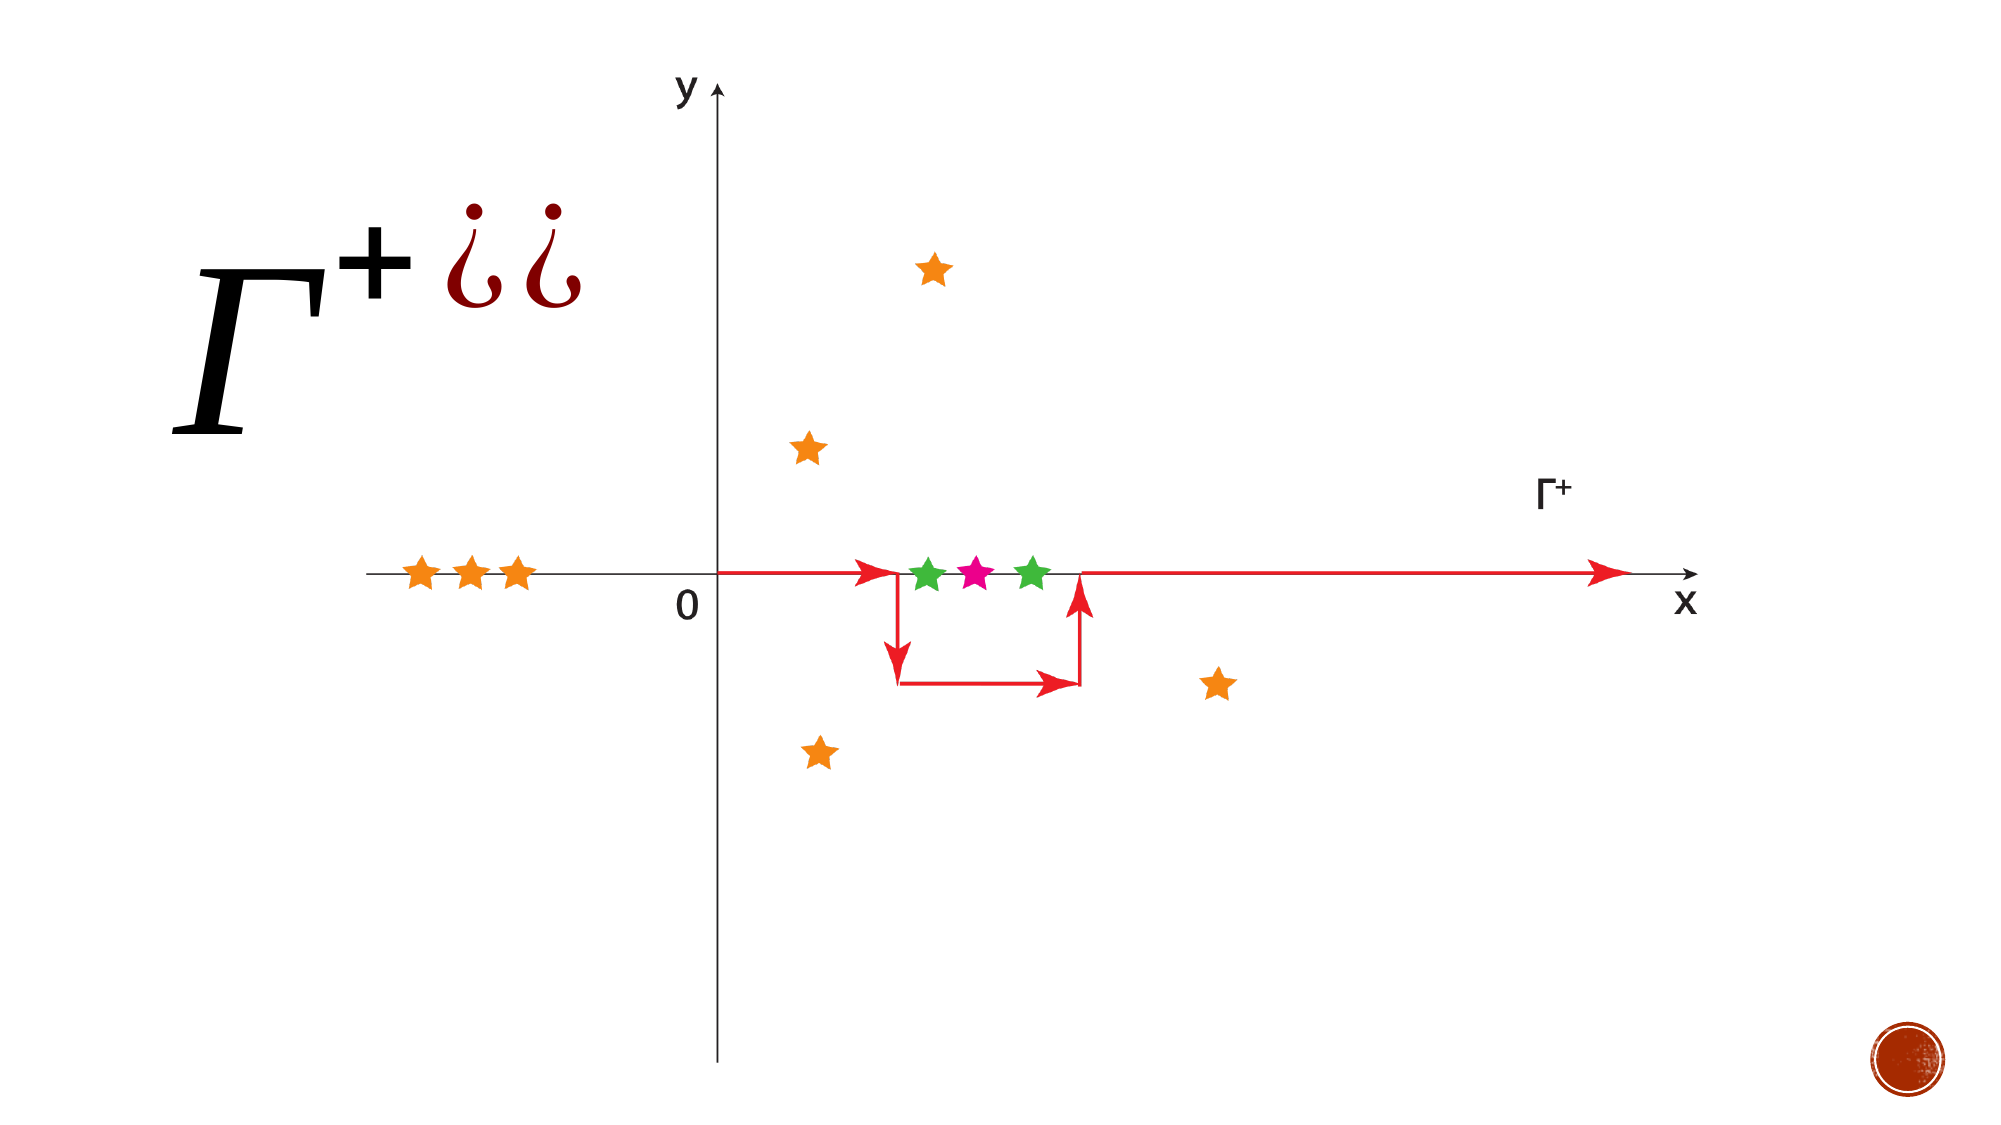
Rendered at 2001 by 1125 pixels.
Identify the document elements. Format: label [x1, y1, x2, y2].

picture [276, 34, 1860, 1091]
